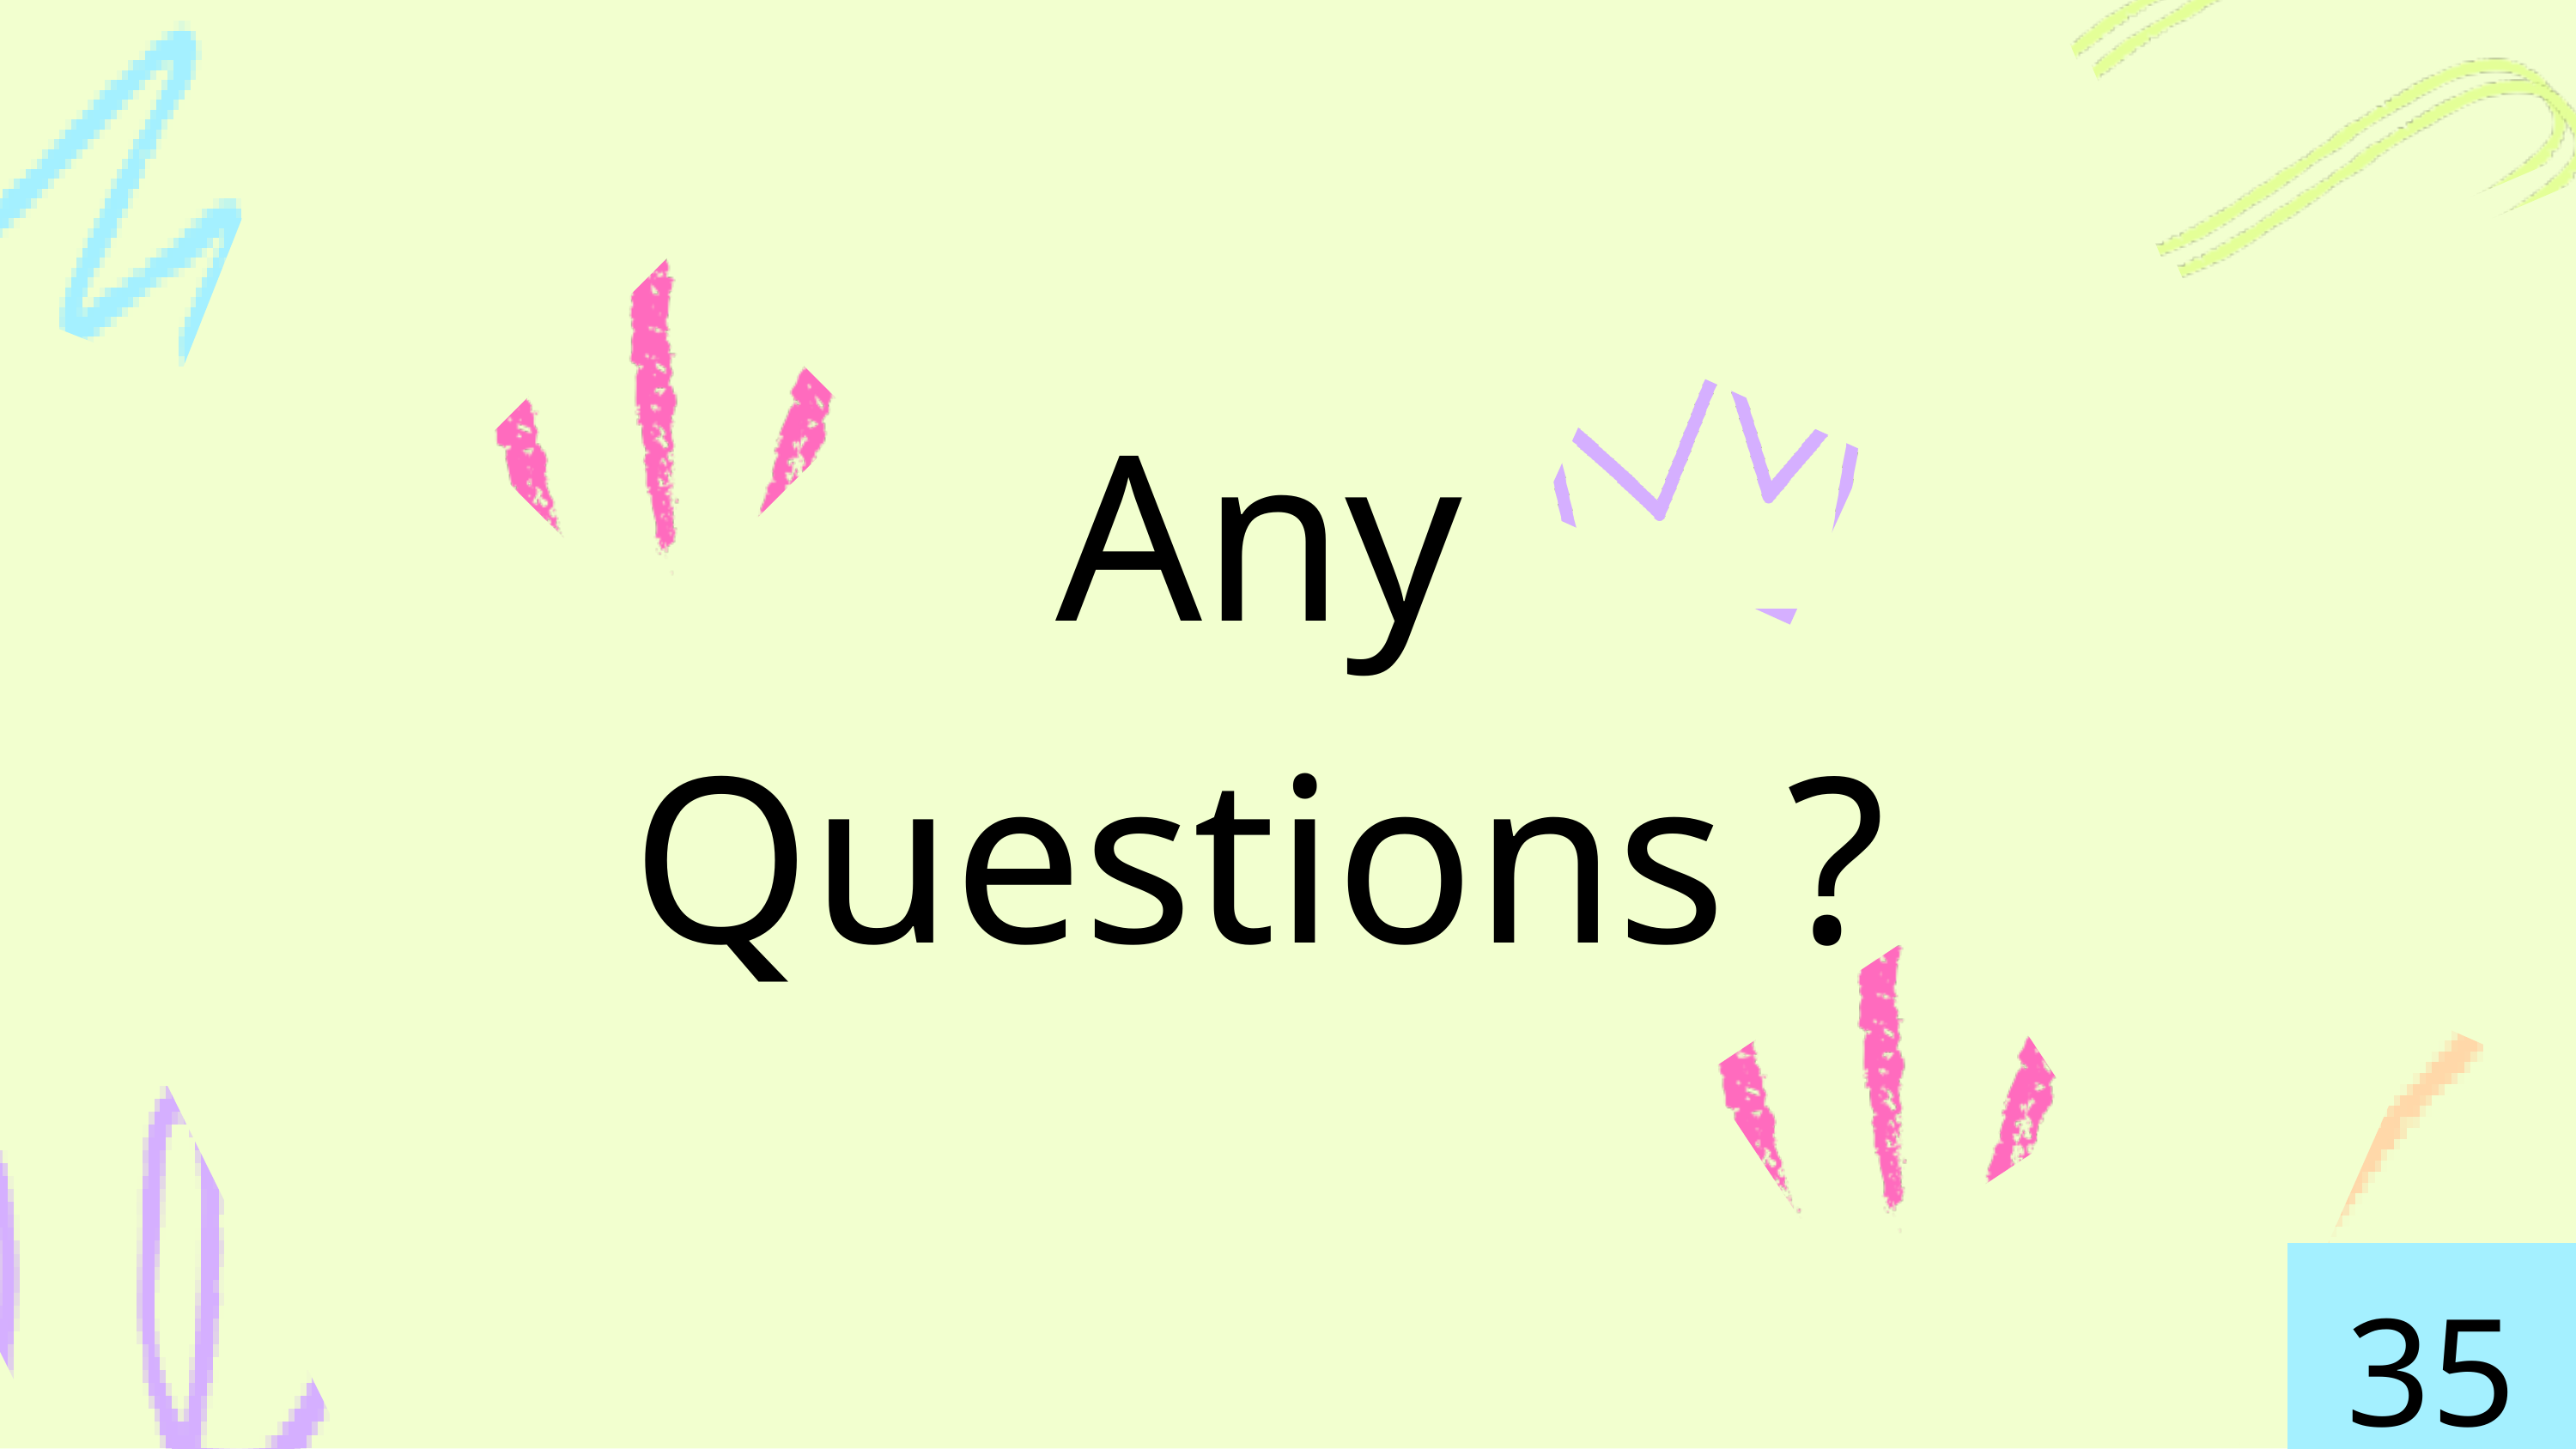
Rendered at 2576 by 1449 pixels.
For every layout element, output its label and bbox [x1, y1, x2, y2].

text_box [2287, 1242, 2576, 1449]
text_box [0, 0, 2576, 1449]
